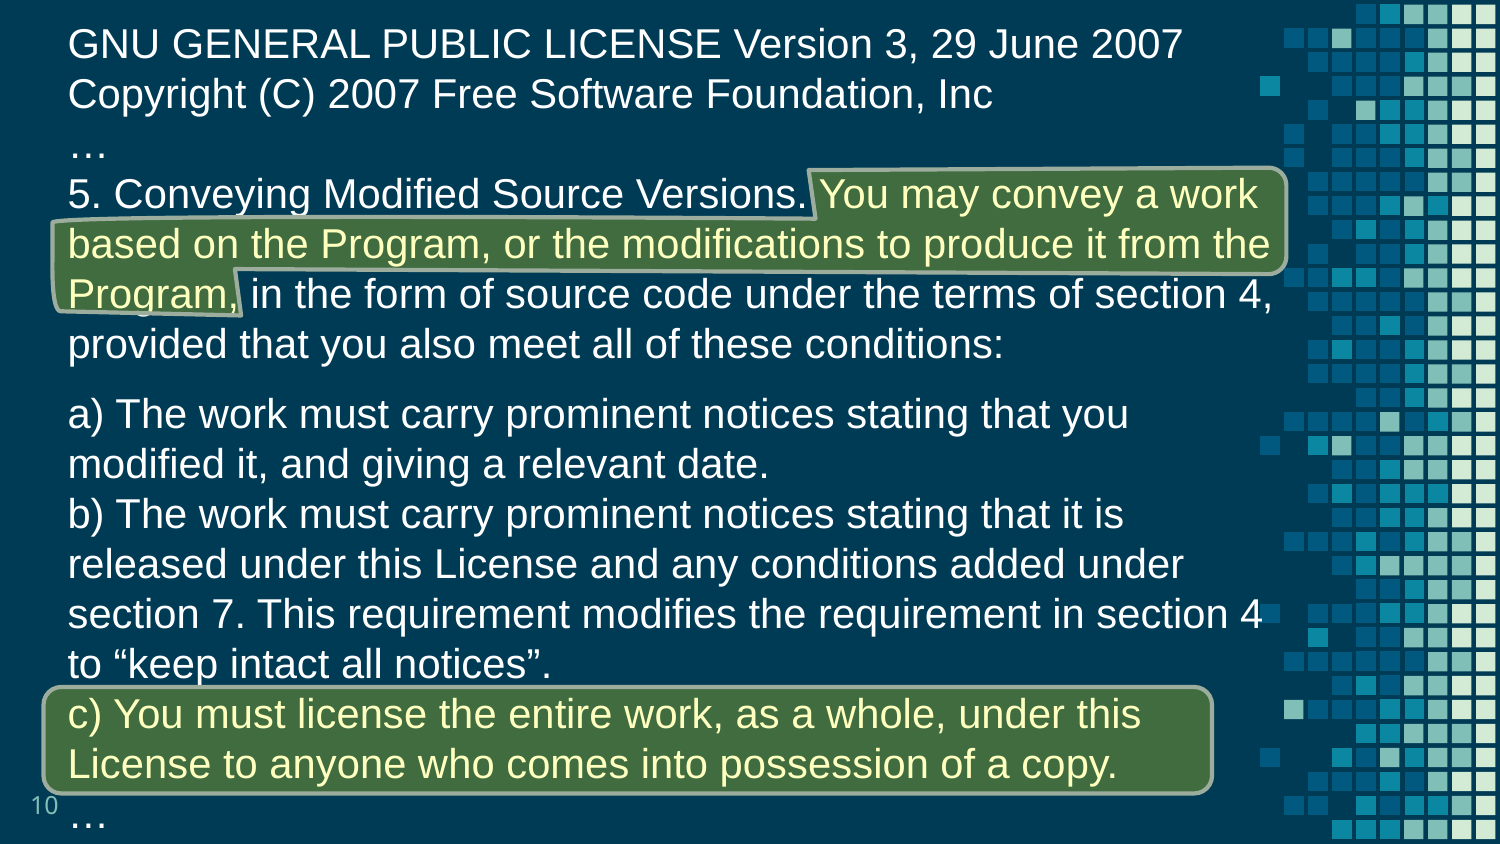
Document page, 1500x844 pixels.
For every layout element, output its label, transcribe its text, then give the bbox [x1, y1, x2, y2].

slide_number 10 [15, 774, 105, 839]
list GNU GENERAL PUBLIC LICENSE Version 3, 29 June 2007 Copyright (C) 2007 Free Software Foundation, Inc … 5. Conveying Modified Source Versions. You may convey a work based on the Program, or the modifications to produce it from the Program, in the form of source code under the terms of section 4, provided that you also meet all of these conditions: a) The work must carry prominent notices stating that you modified it, and giving a relevant date. b) The work must carry prominent notices stating that it is released under this License and any conditions added under section 7. This requirement modifies the requirement in section 4 to “keep intact all notices”. c) You must license the entire work, as a whole, under this License to anyone who comes into possession of a copy. … [52, 2, 1311, 695]
text_box [41, 684, 1215, 796]
text_box [50, 165, 1289, 318]
